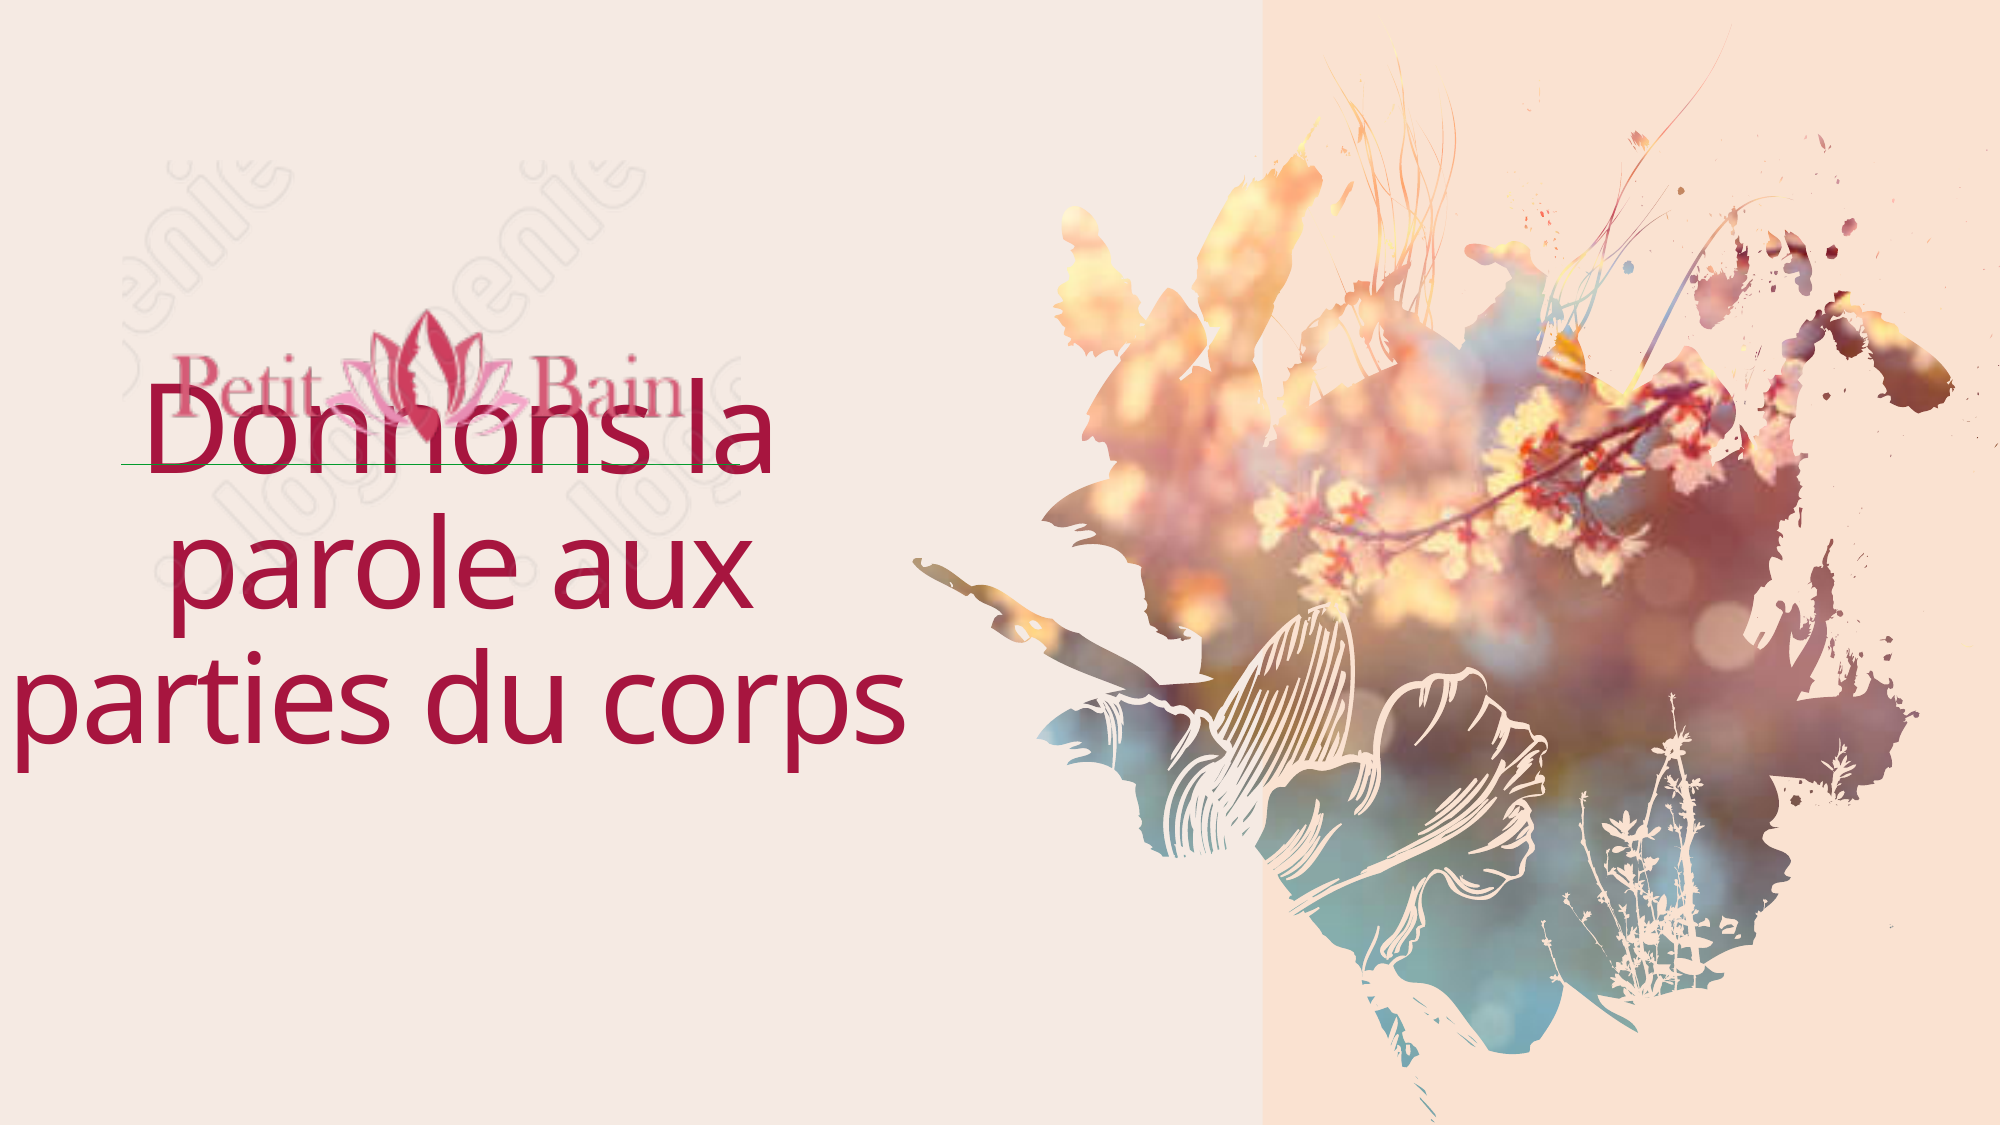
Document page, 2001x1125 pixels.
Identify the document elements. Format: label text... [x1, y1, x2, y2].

title Donnons la parole aux parties du corps [0, 0, 1263, 1125]
picture [912, 15, 2000, 1123]
picture [121, 160, 741, 594]
